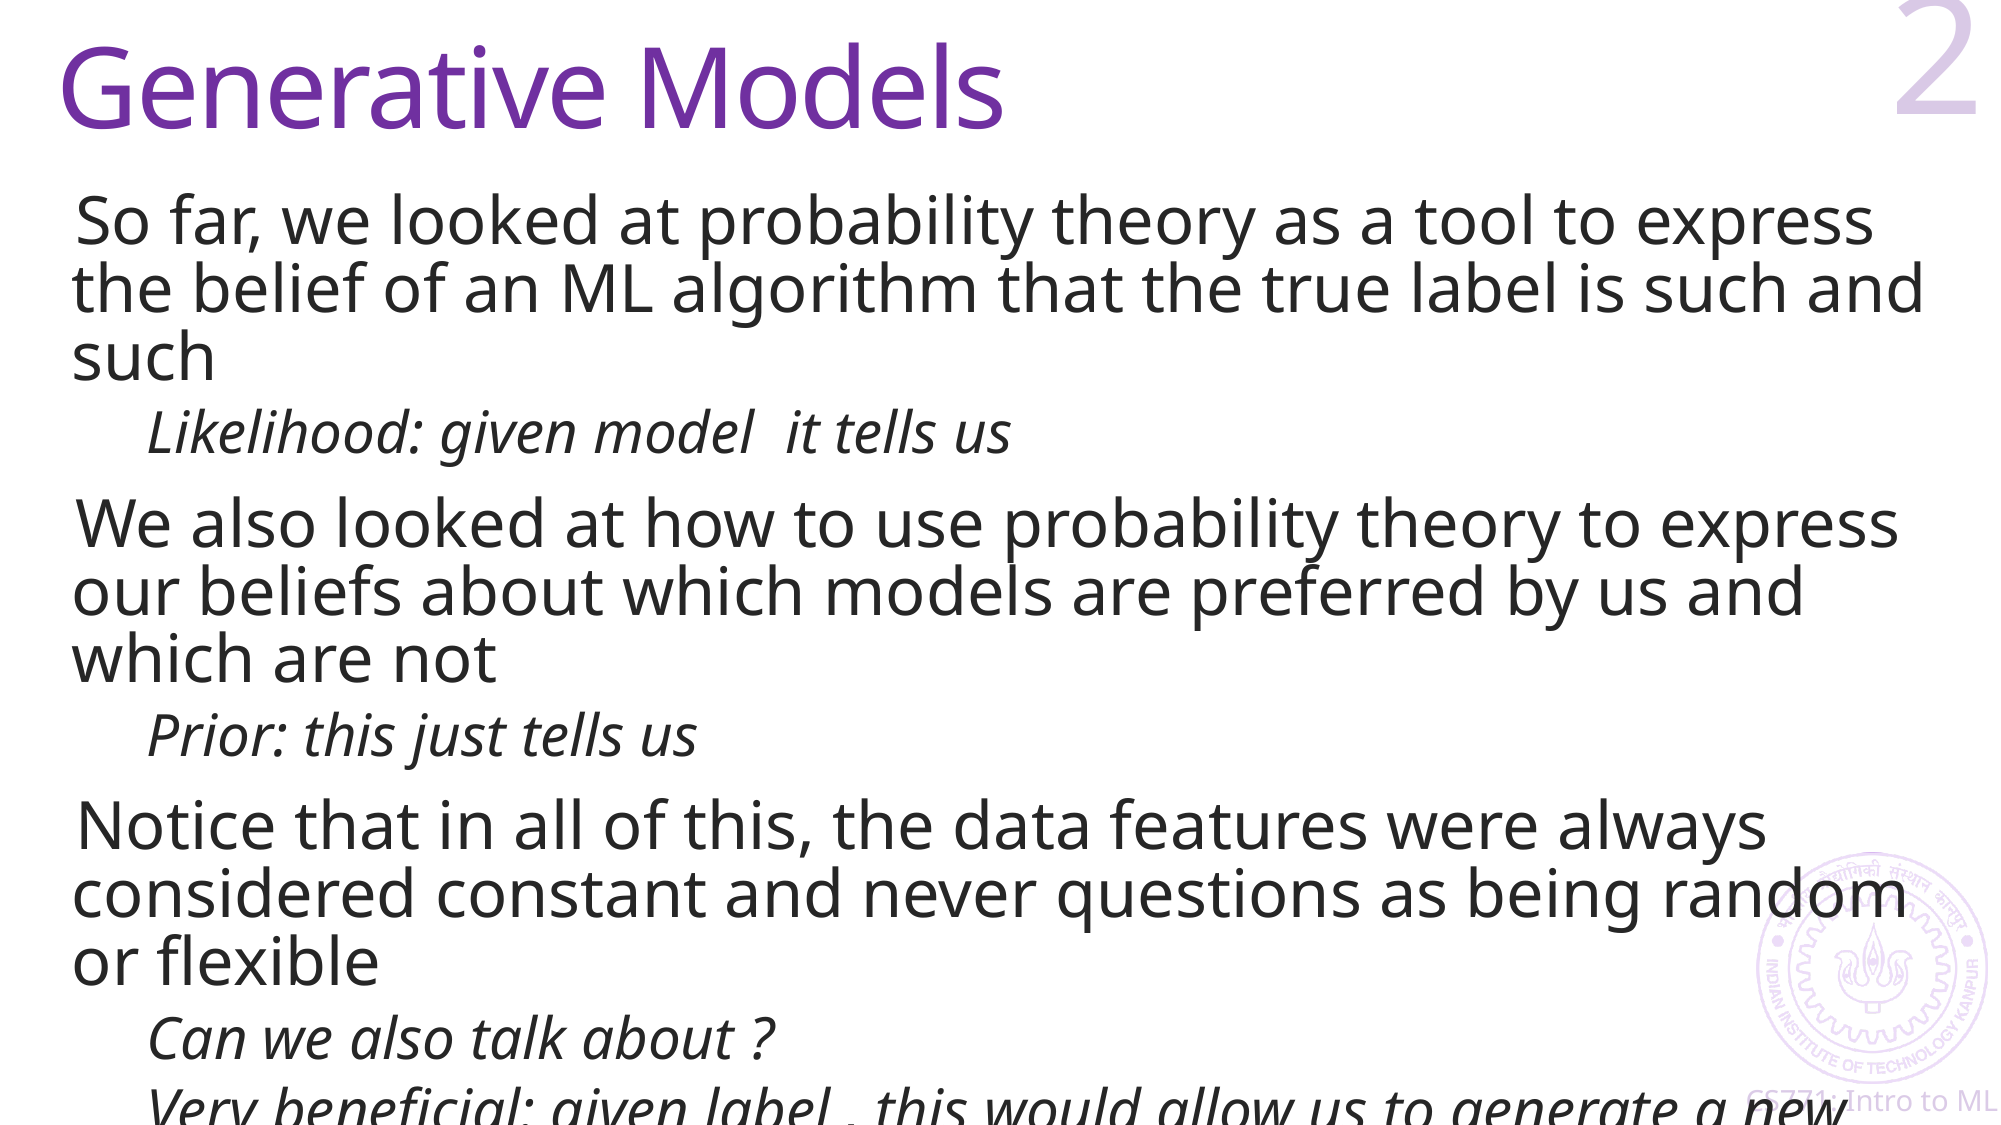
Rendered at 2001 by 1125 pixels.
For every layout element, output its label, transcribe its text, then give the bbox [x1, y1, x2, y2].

title Generative Models [41, 5, 1945, 183]
slide_number 2 [1520, 6, 2000, 183]
